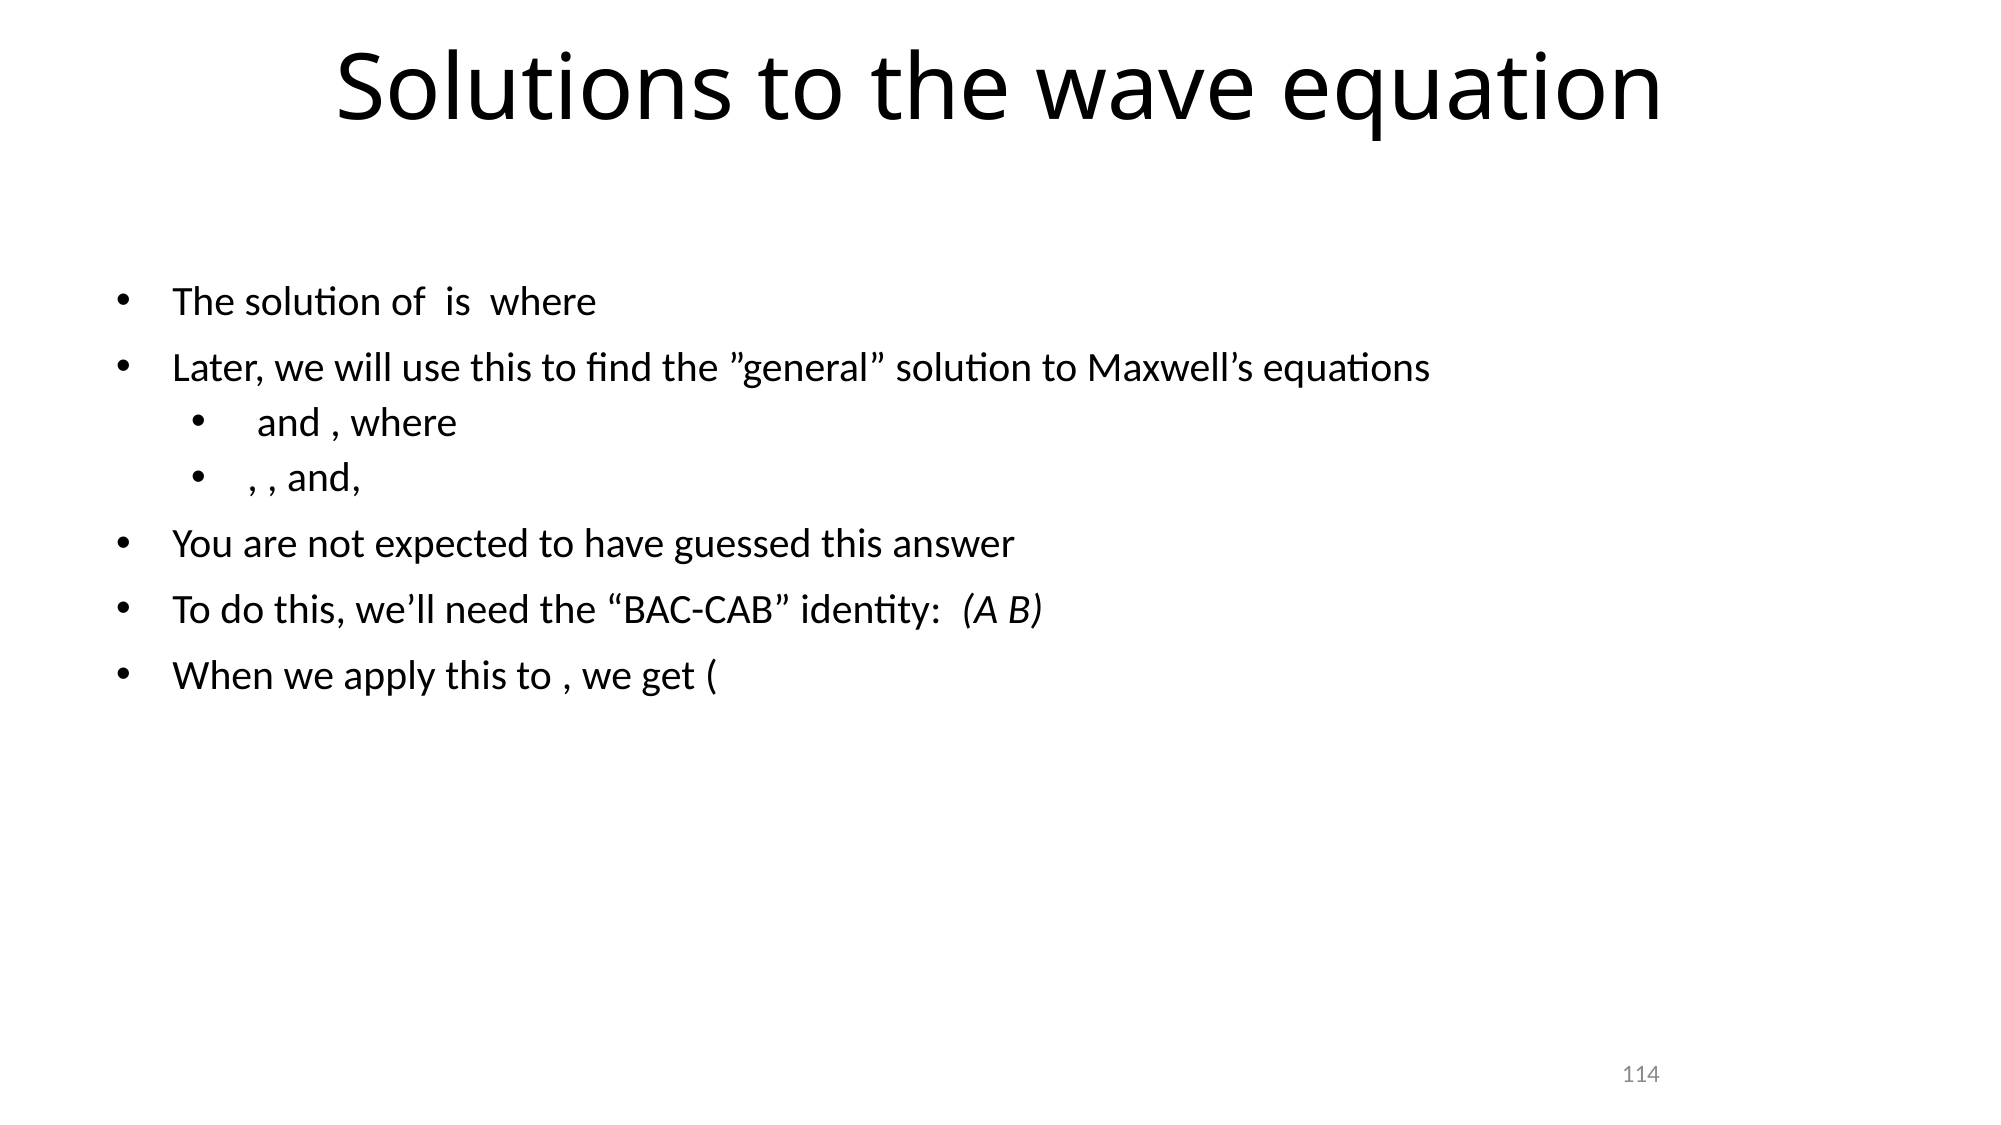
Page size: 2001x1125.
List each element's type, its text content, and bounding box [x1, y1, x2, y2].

title Solutions to the wave equation [43, 18, 1959, 162]
slide_number 114 [1325, 1042, 1675, 1103]
